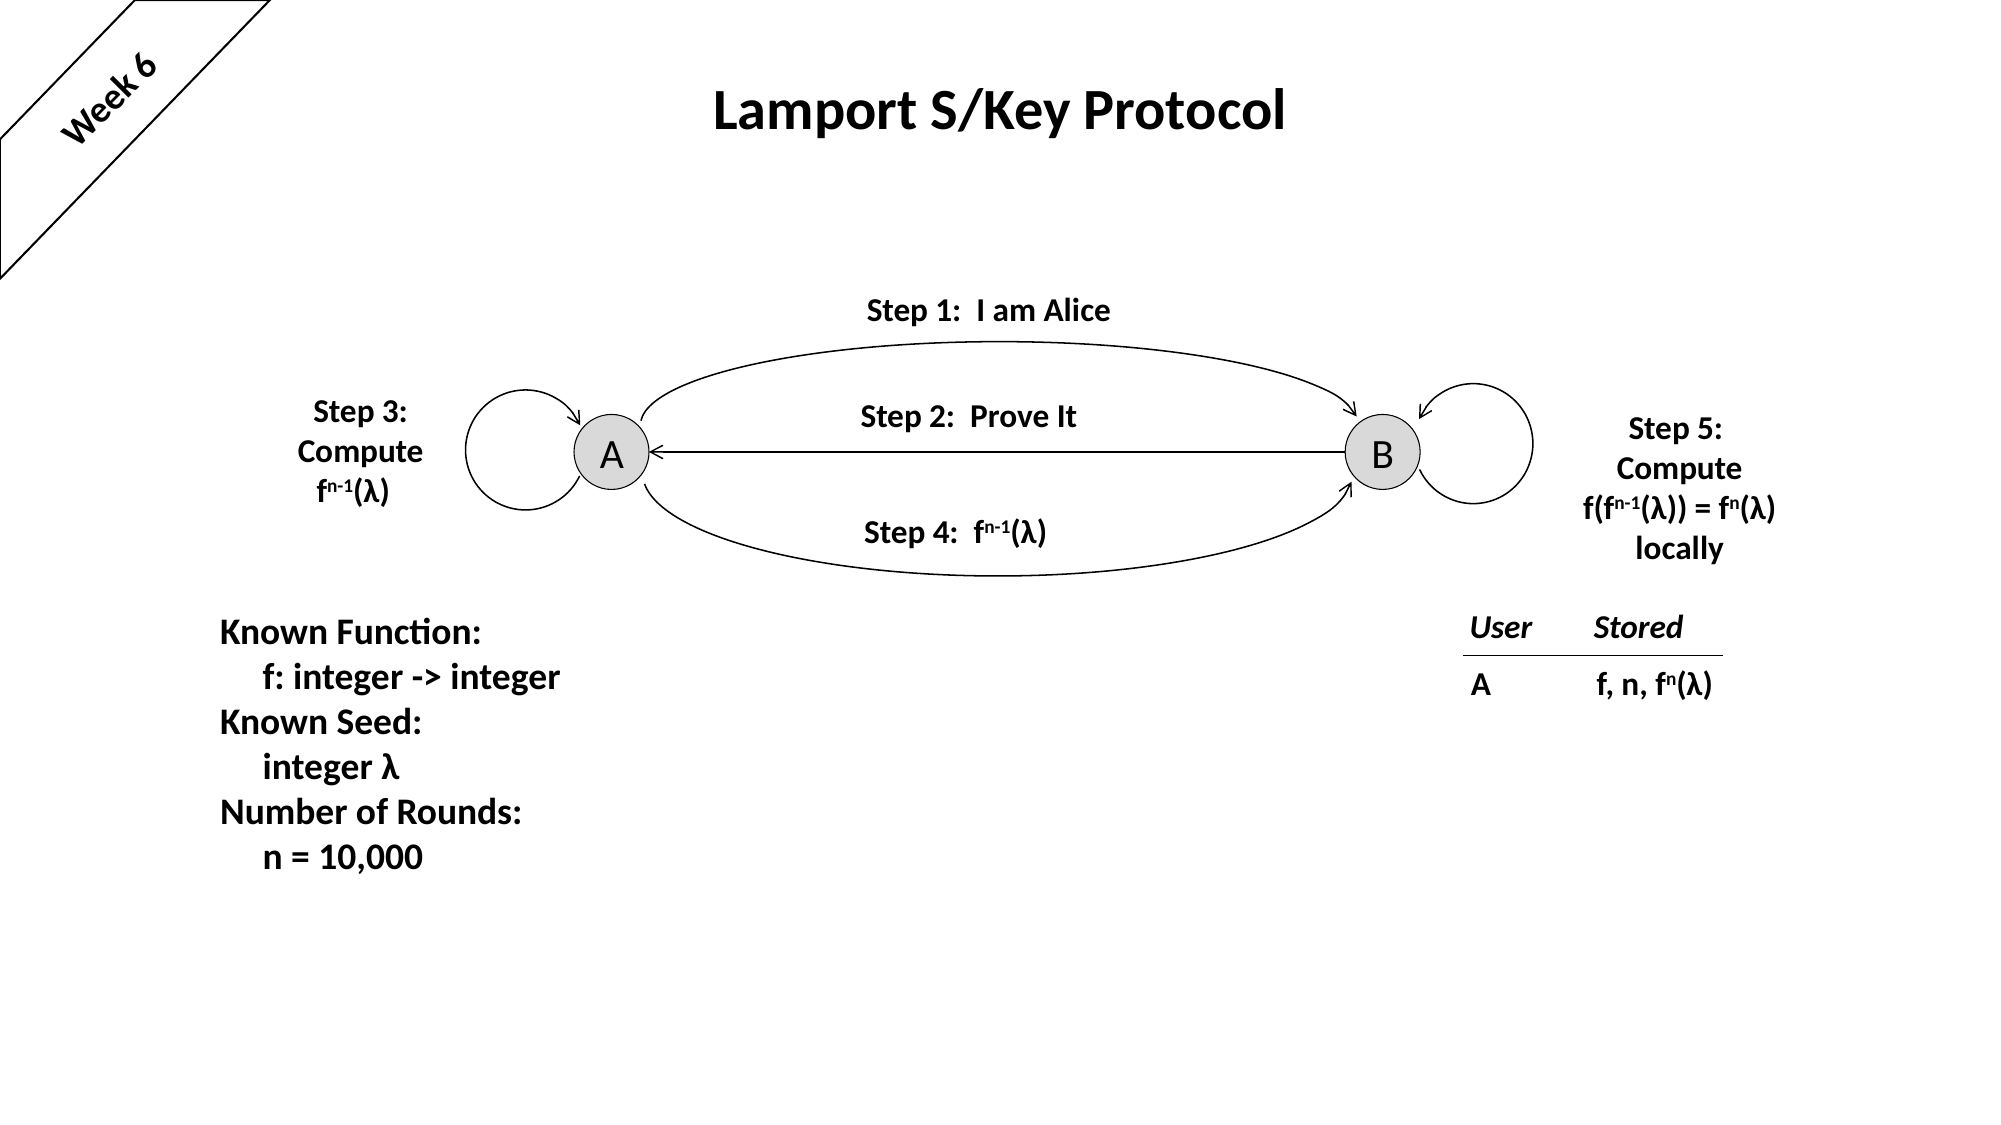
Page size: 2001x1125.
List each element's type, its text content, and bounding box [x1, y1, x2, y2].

text_box Step 2: Prove It [845, 386, 1102, 442]
text_box [464, 388, 581, 511]
text_box Step 3: Compute fn-1(λ) [282, 381, 439, 557]
title Lamport S/Key Protocol [137, 1, 1863, 220]
text_box Week 6 [35, 26, 137, 171]
text_box [639, 340, 1357, 424]
text_box B [1344, 413, 1421, 490]
text_box Step 4: fn-1(λ) [849, 502, 1063, 558]
text_box f, n, fn(λ) [1581, 654, 1728, 710]
text_box Step 1: I am Alice [852, 280, 1127, 336]
text_box A [1456, 654, 1507, 710]
text_box [0, 0, 272, 281]
text_box Step 5: Compute f(fn-1(λ)) = fn(λ) locally [1562, 398, 1798, 574]
text_box A [573, 413, 650, 490]
text_box Known Function: f: integer -> integer Known Seed: integer λ Number of Rounds: n = 10,000 [205, 599, 1206, 884]
text_box [1418, 382, 1534, 505]
text_box [643, 473, 1353, 577]
text_box Stored [1579, 597, 1699, 653]
text_box User [1454, 597, 1548, 653]
